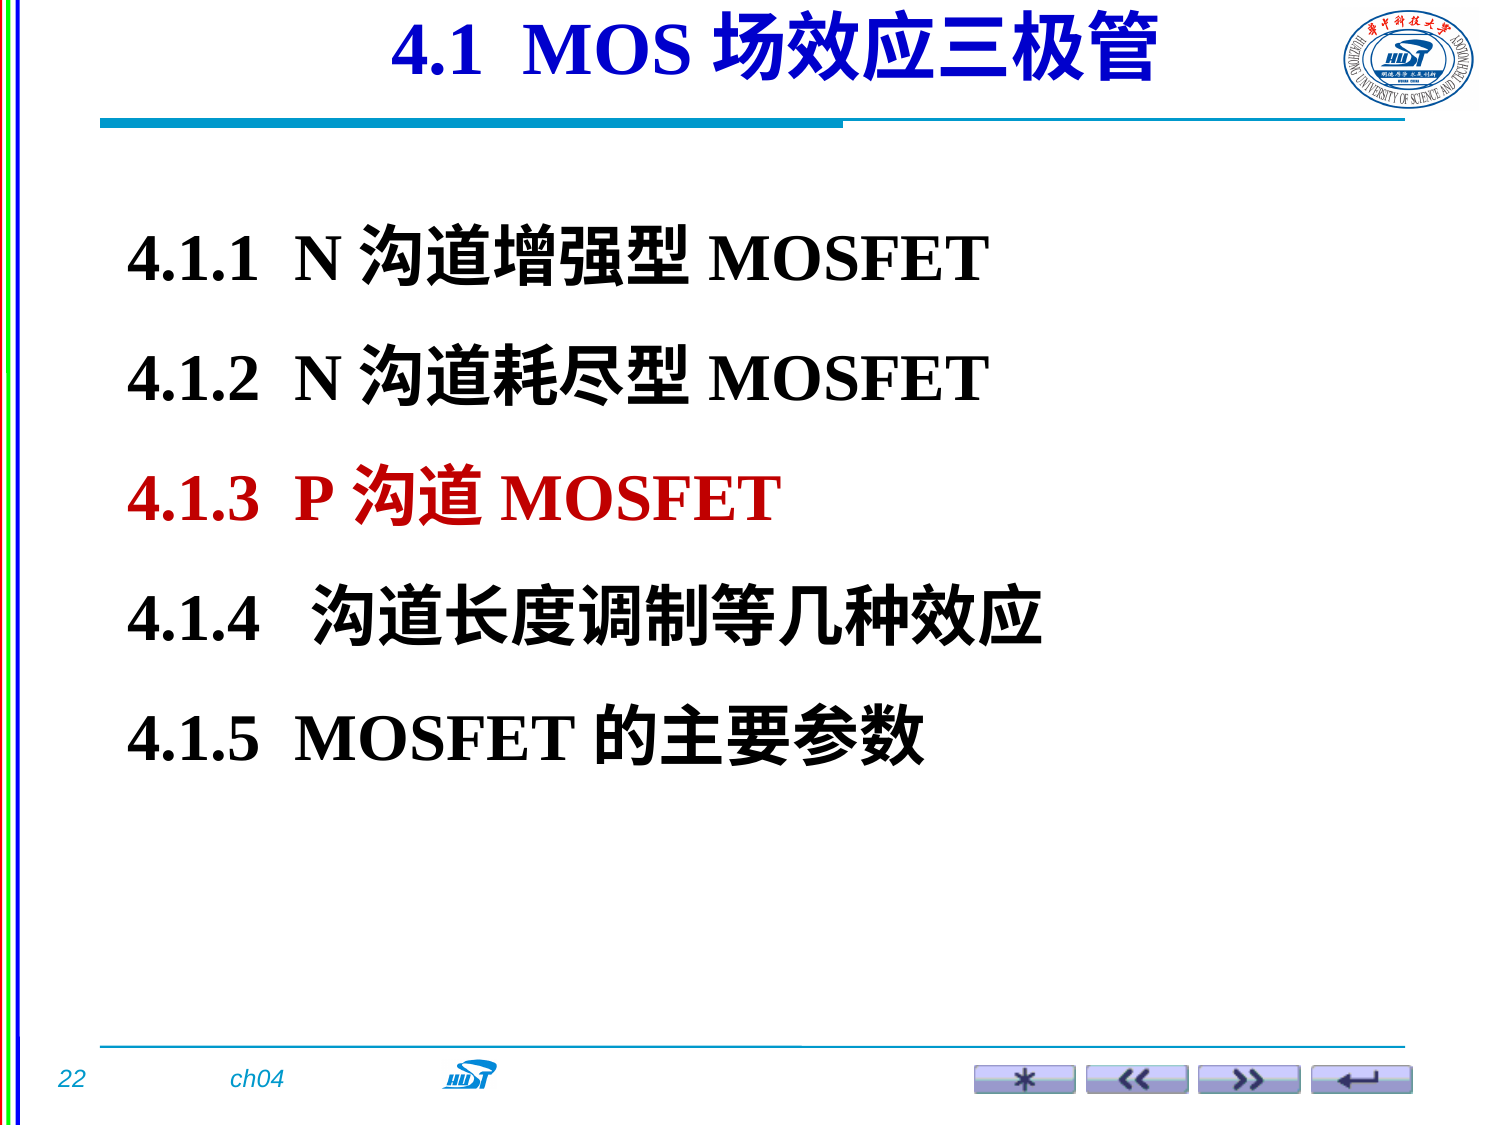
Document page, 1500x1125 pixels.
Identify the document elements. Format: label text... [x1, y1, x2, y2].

text_box 4.1.1 N沟道增强型MOSFET 4.1.2 N沟道耗尽型MOSFET 4.1.3 P沟道MOSFET 4.1.4 沟道长度调制等几种效应 4.1.5 MOSFET的主要参数 [112, 166, 1436, 782]
picture [441, 1059, 497, 1089]
picture [1086, 1065, 1189, 1094]
picture [974, 1065, 1076, 1094]
text_box 4.1 MOS场效应三极管 [283, 0, 1270, 97]
picture [1198, 1065, 1301, 1094]
picture [1340, 7, 1479, 111]
picture [1311, 1065, 1413, 1094]
